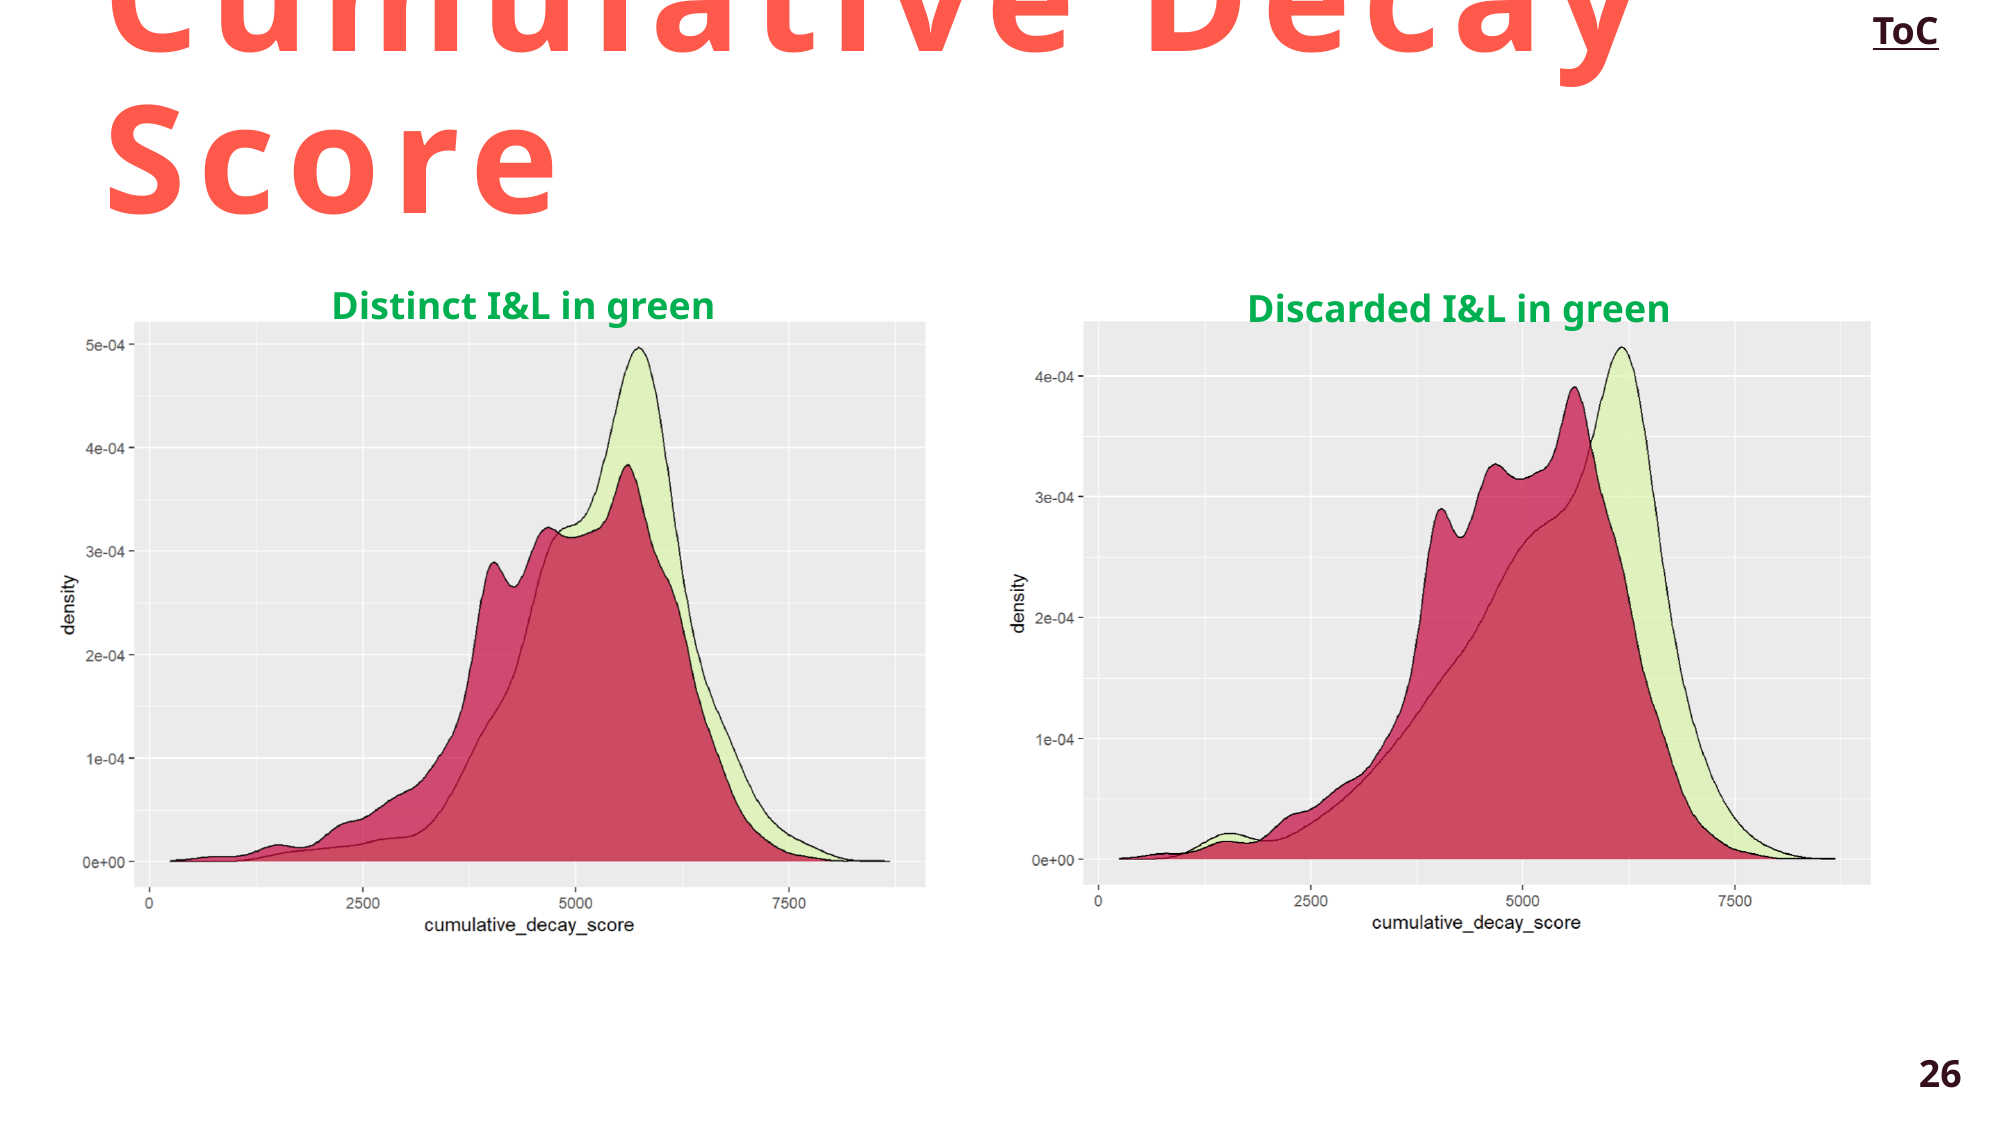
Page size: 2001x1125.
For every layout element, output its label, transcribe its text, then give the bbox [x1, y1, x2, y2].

text_box ToC [1903, 0, 1954, 66]
picture [1009, 312, 1879, 947]
text_box Distinct I&L in green [316, 274, 867, 305]
text_box 26 [1904, 1042, 1977, 1103]
picture [58, 305, 945, 953]
text_box Discarded I&L in green [1232, 277, 1782, 312]
text_box Cumulative Decay Score [88, 0, 1903, 254]
